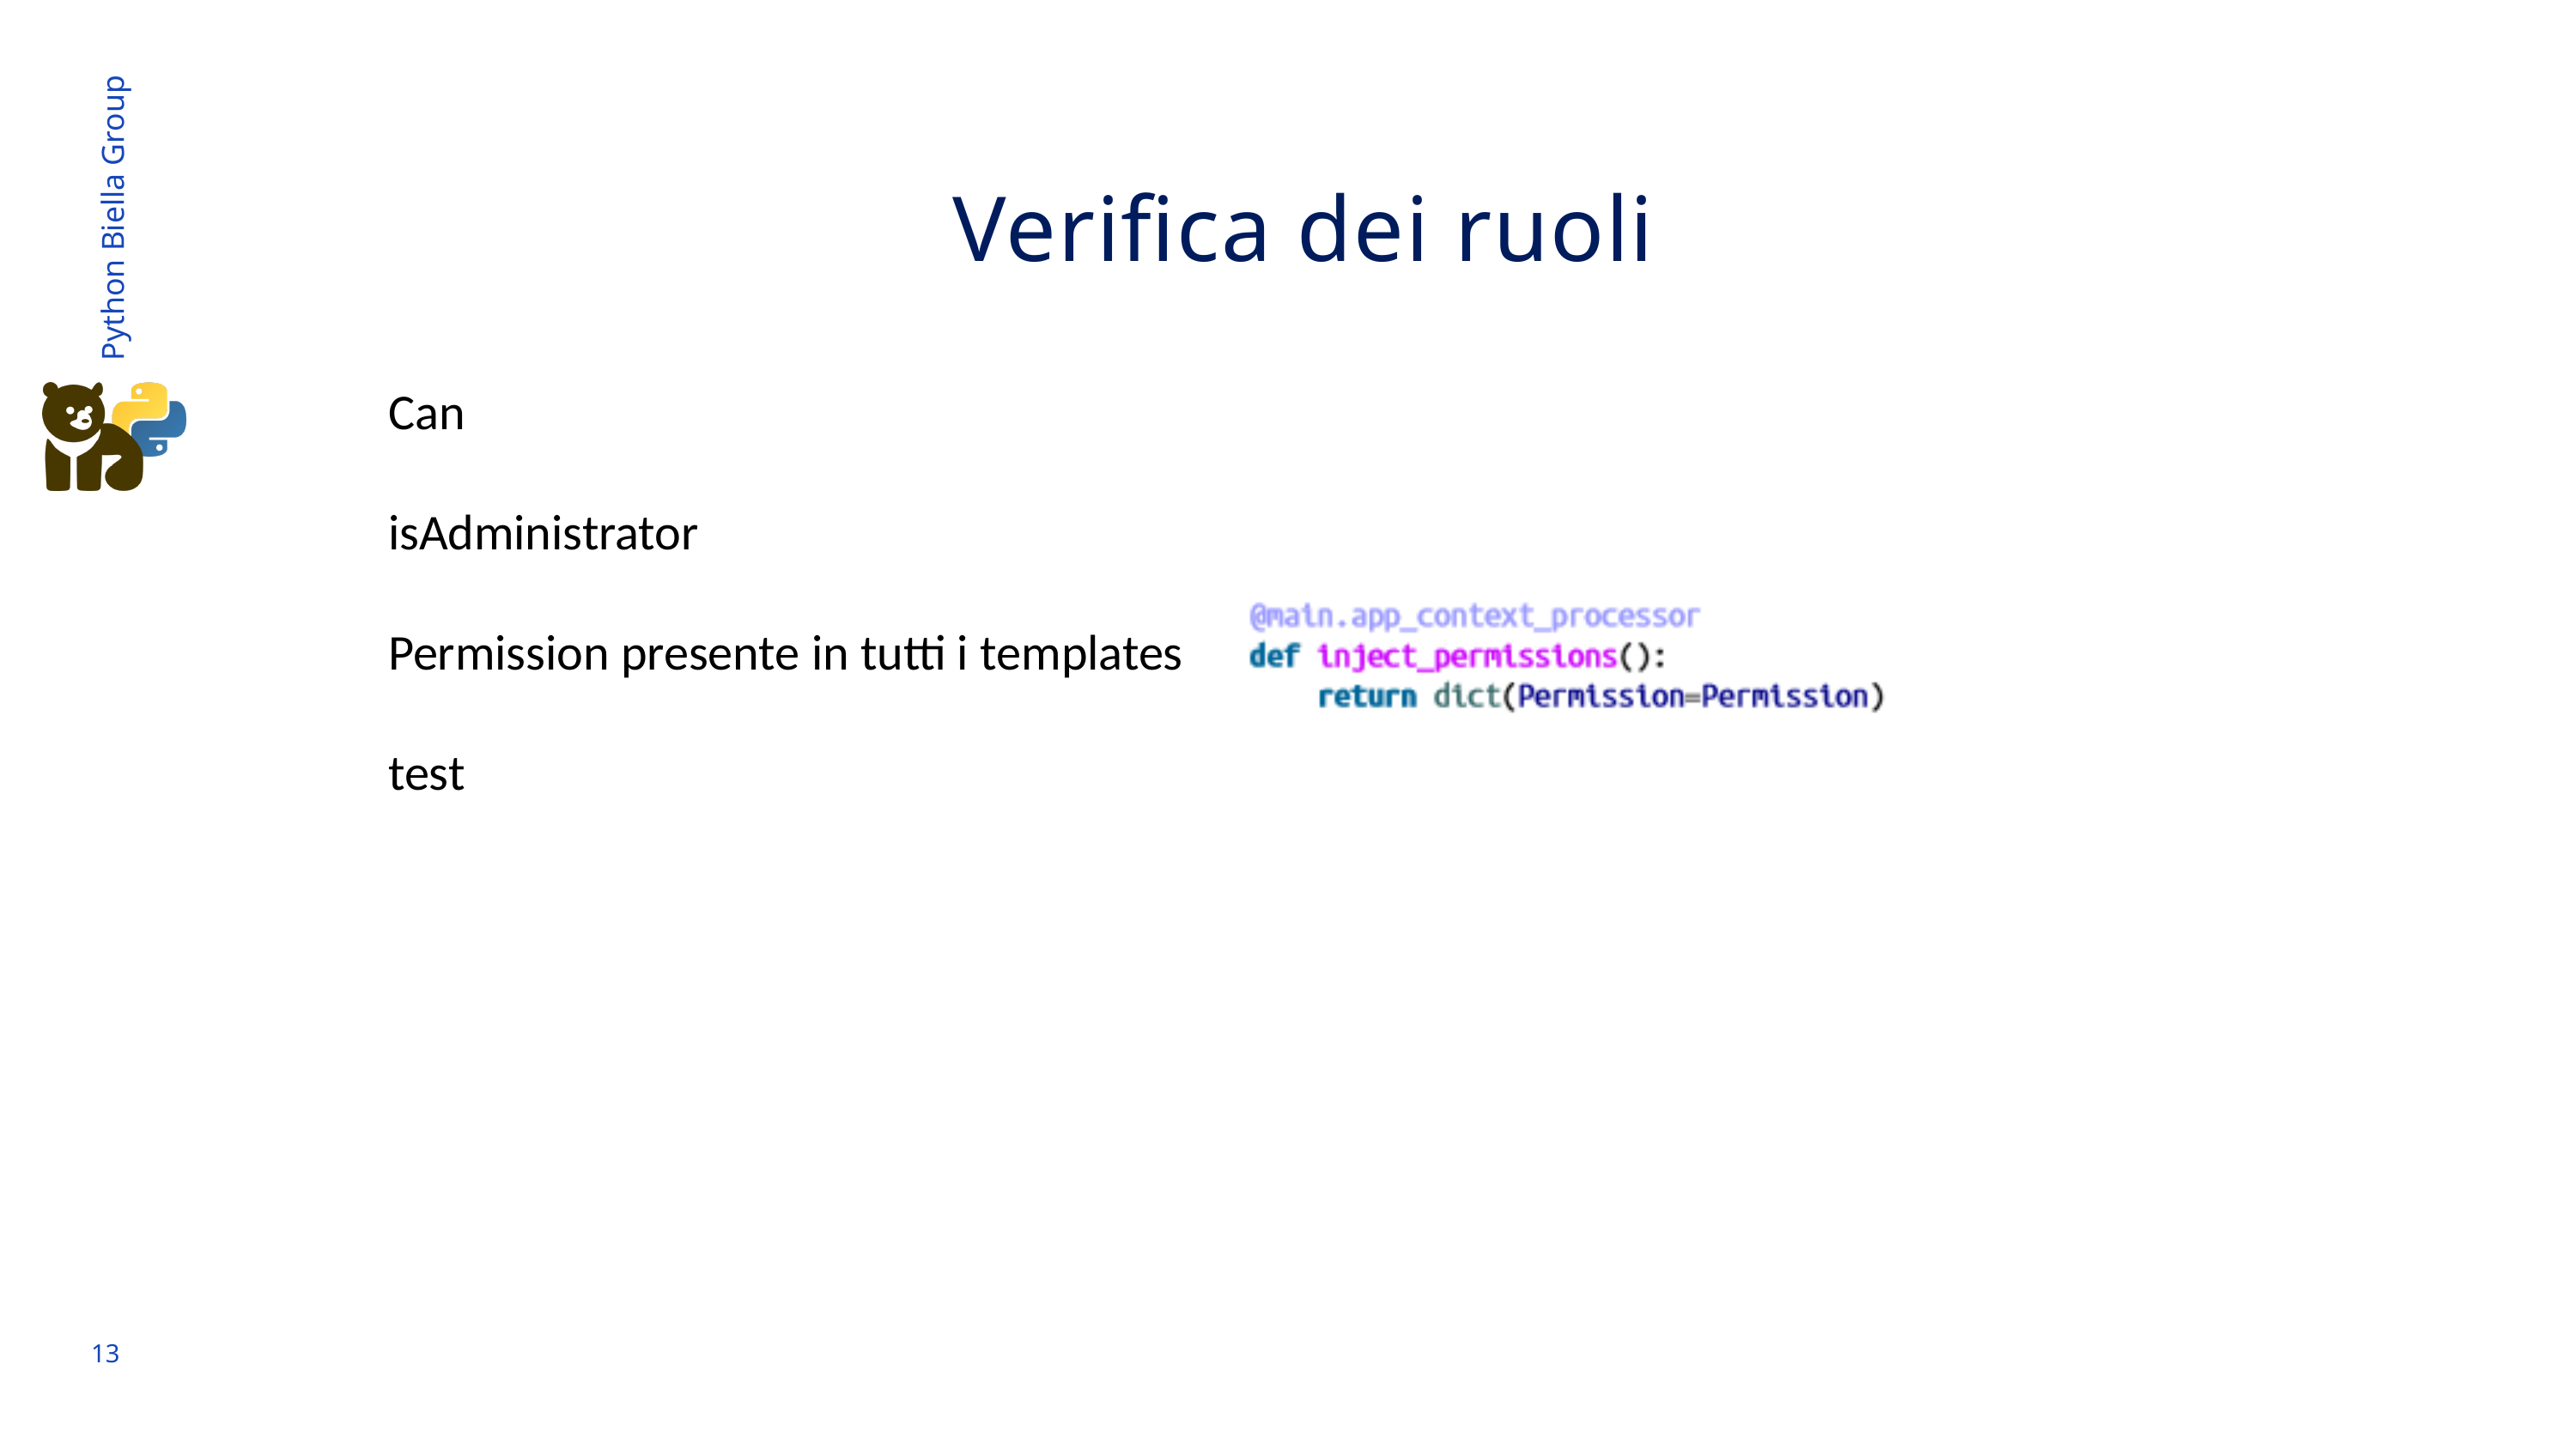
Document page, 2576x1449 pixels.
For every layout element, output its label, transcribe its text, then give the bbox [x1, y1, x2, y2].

text_box Can isAdministrator Permission presente in tutti i templates test [375, 373, 2233, 1064]
text_box 13 [91, 1343, 185, 1368]
picture [1223, 573, 1904, 737]
text_box Verifica dei ruoli [235, 179, 2372, 280]
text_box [41, 40, 186, 492]
